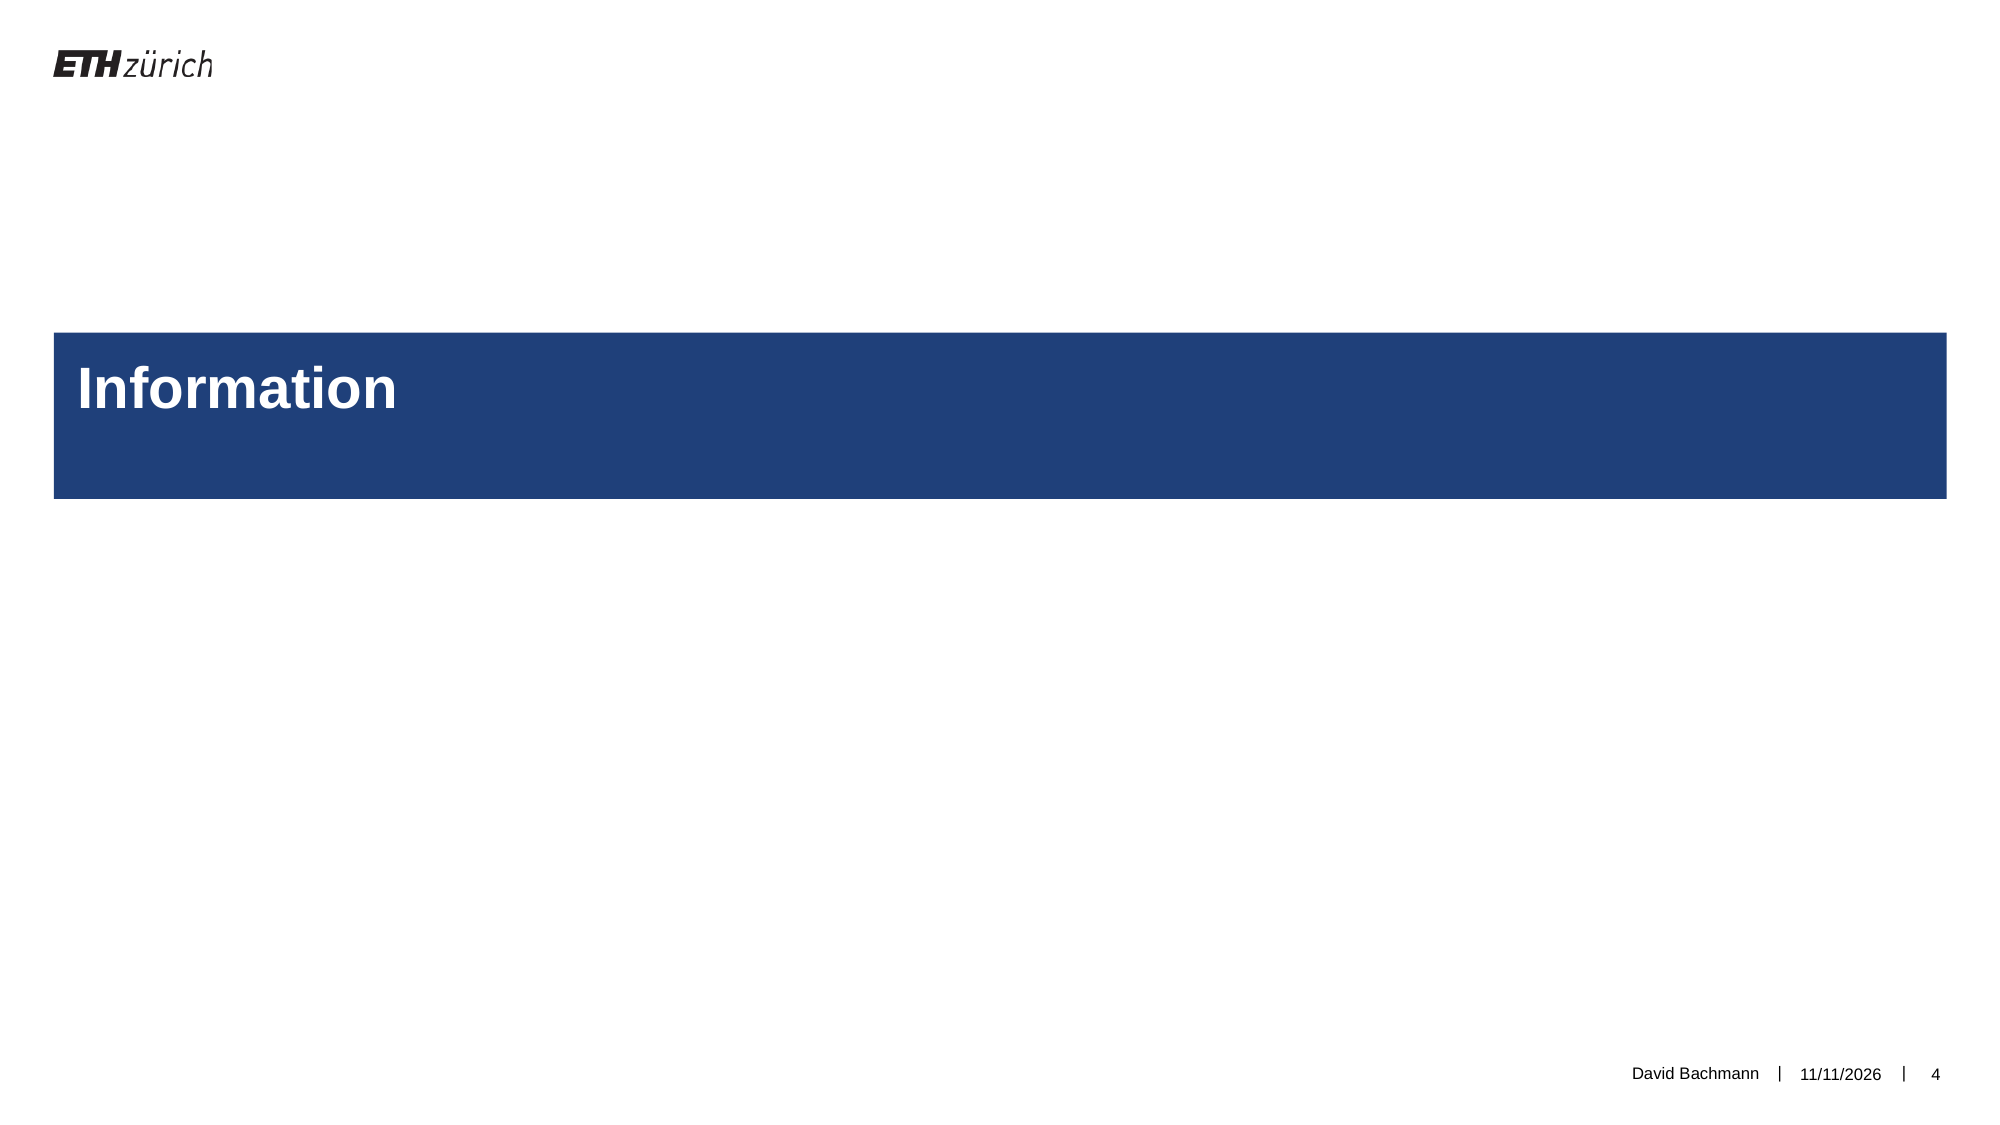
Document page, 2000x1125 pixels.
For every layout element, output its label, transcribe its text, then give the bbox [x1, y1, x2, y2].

slide_number 4 [1906, 1034, 1966, 1112]
text_box Information [53, 332, 1947, 499]
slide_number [1790, 1034, 1892, 1112]
footer David Bachmann [999, 1034, 1760, 1111]
